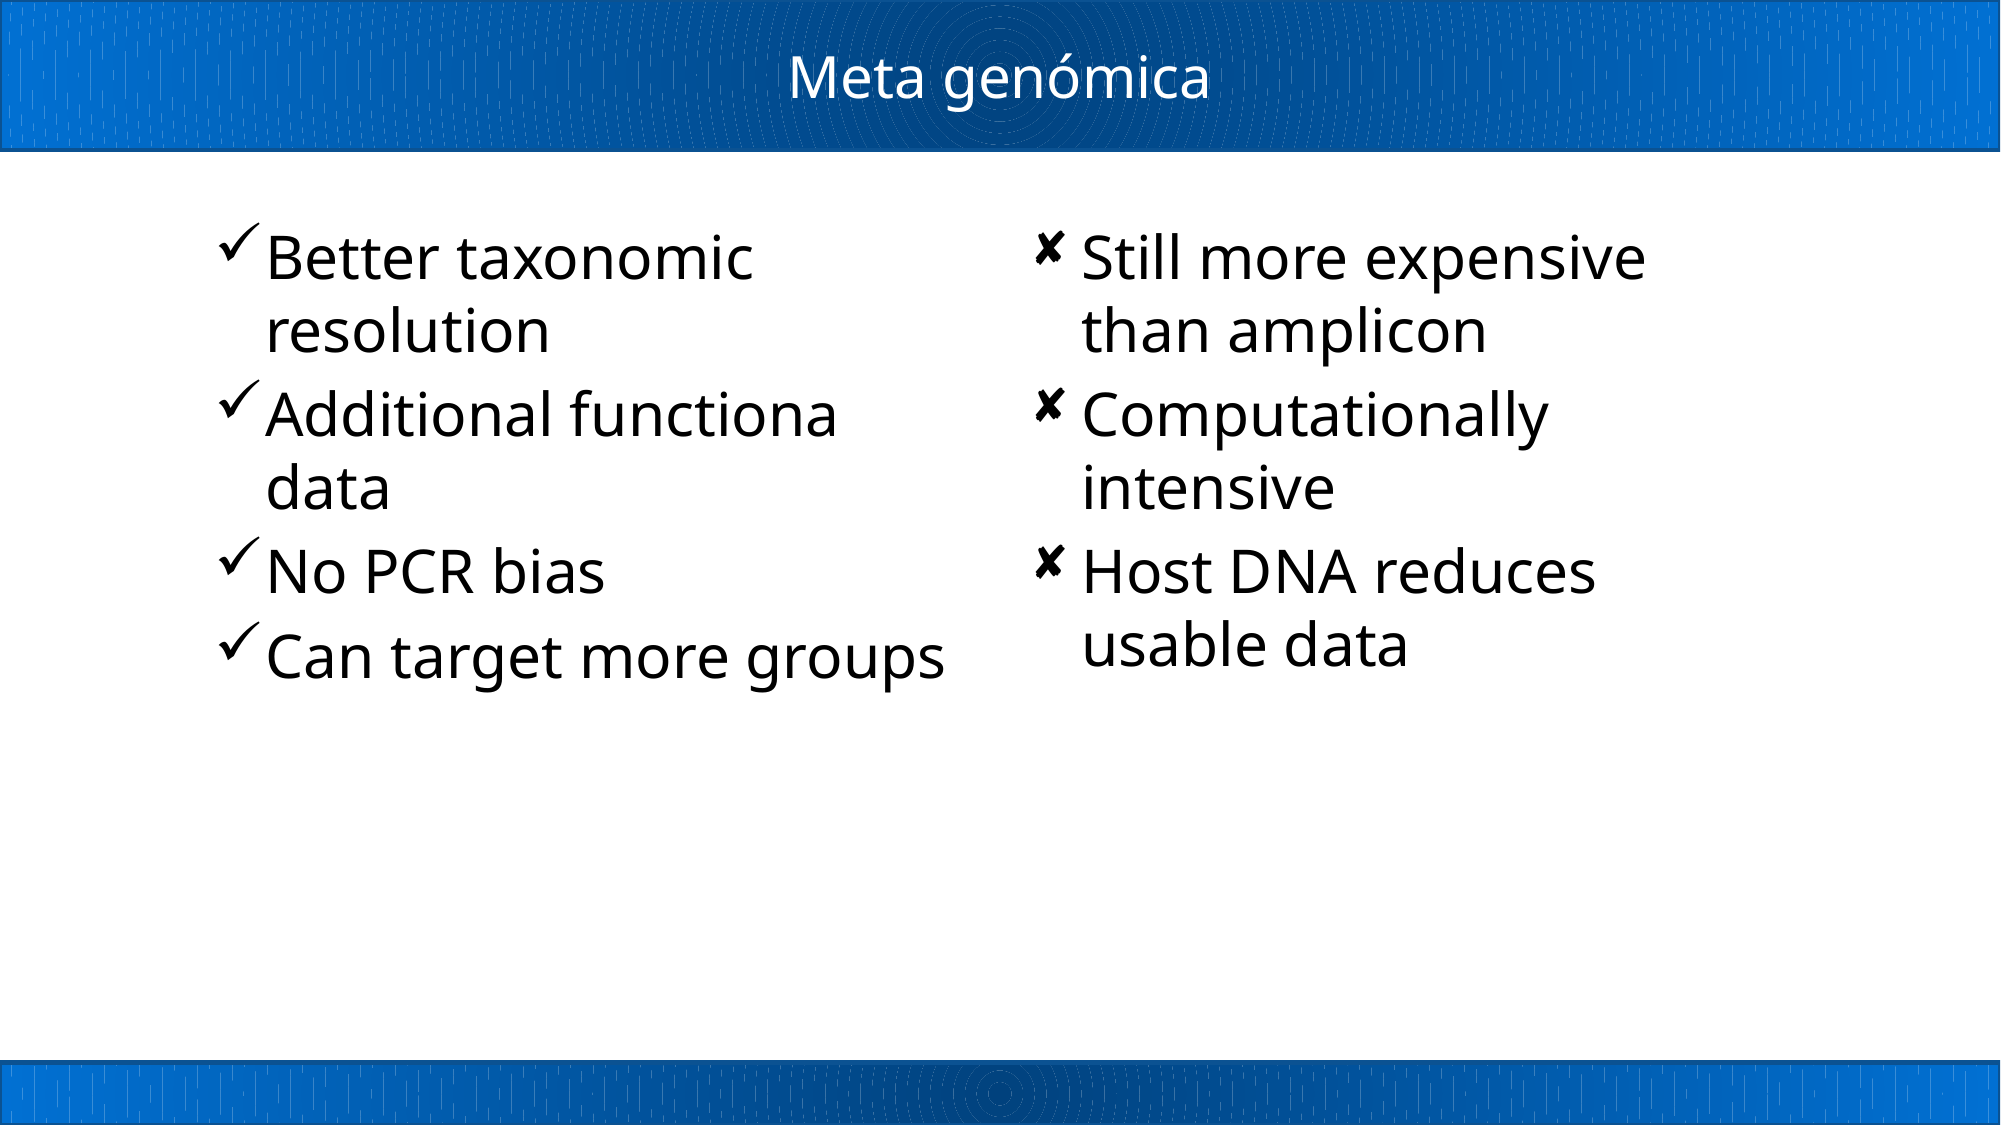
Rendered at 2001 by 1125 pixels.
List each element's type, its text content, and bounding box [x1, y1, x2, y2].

title Meta genómica [200, 0, 1800, 150]
list Still more expensive than amplicon Computationally intensive Host DNA reduces usable data [1016, 212, 1800, 1013]
list Better taxonomic resolution Additional functiona data No PCR bias Can target more groups [200, 212, 976, 1013]
